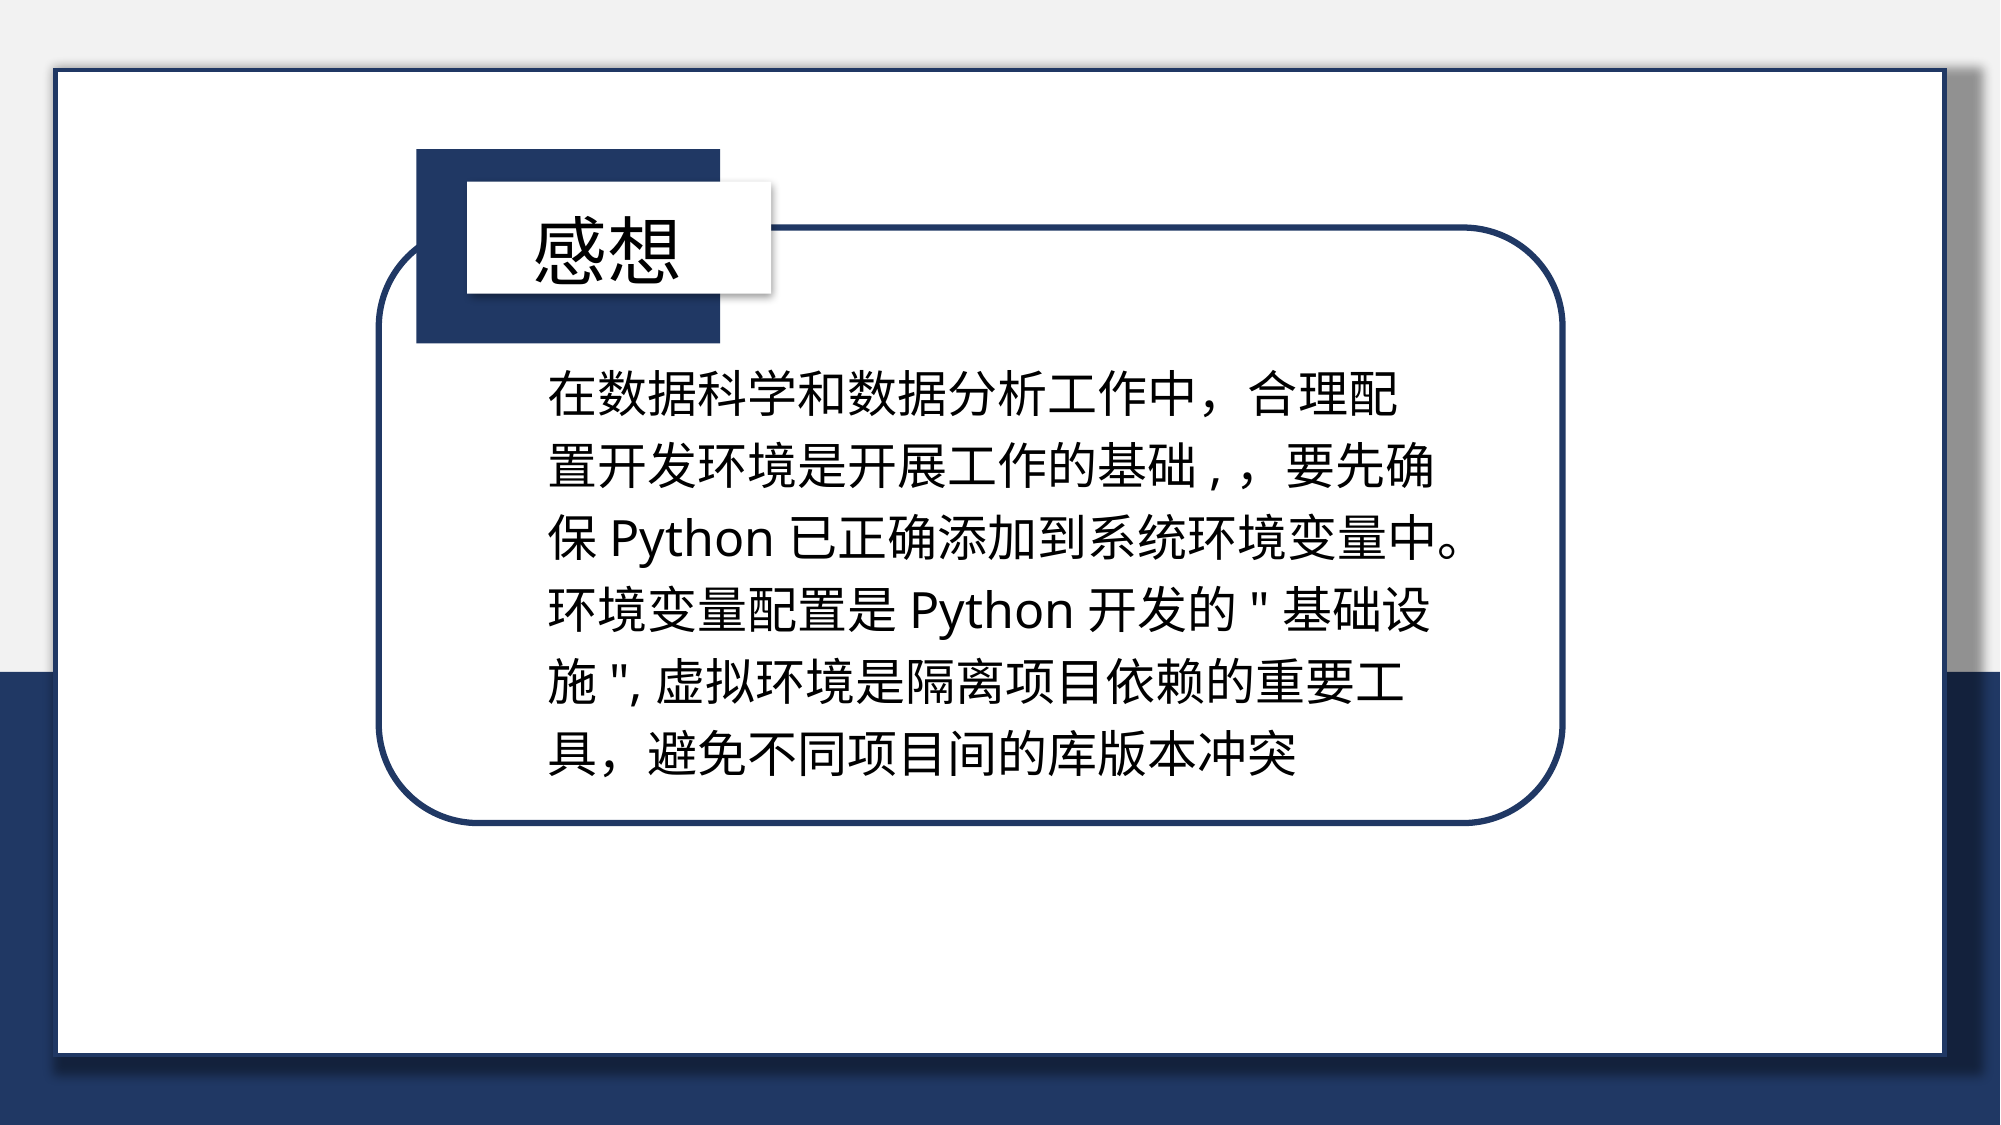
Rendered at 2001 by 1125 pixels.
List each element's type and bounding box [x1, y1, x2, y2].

text_box [416, 149, 771, 344]
text_box [378, 227, 1563, 824]
text_box [0, 69, 2000, 1125]
